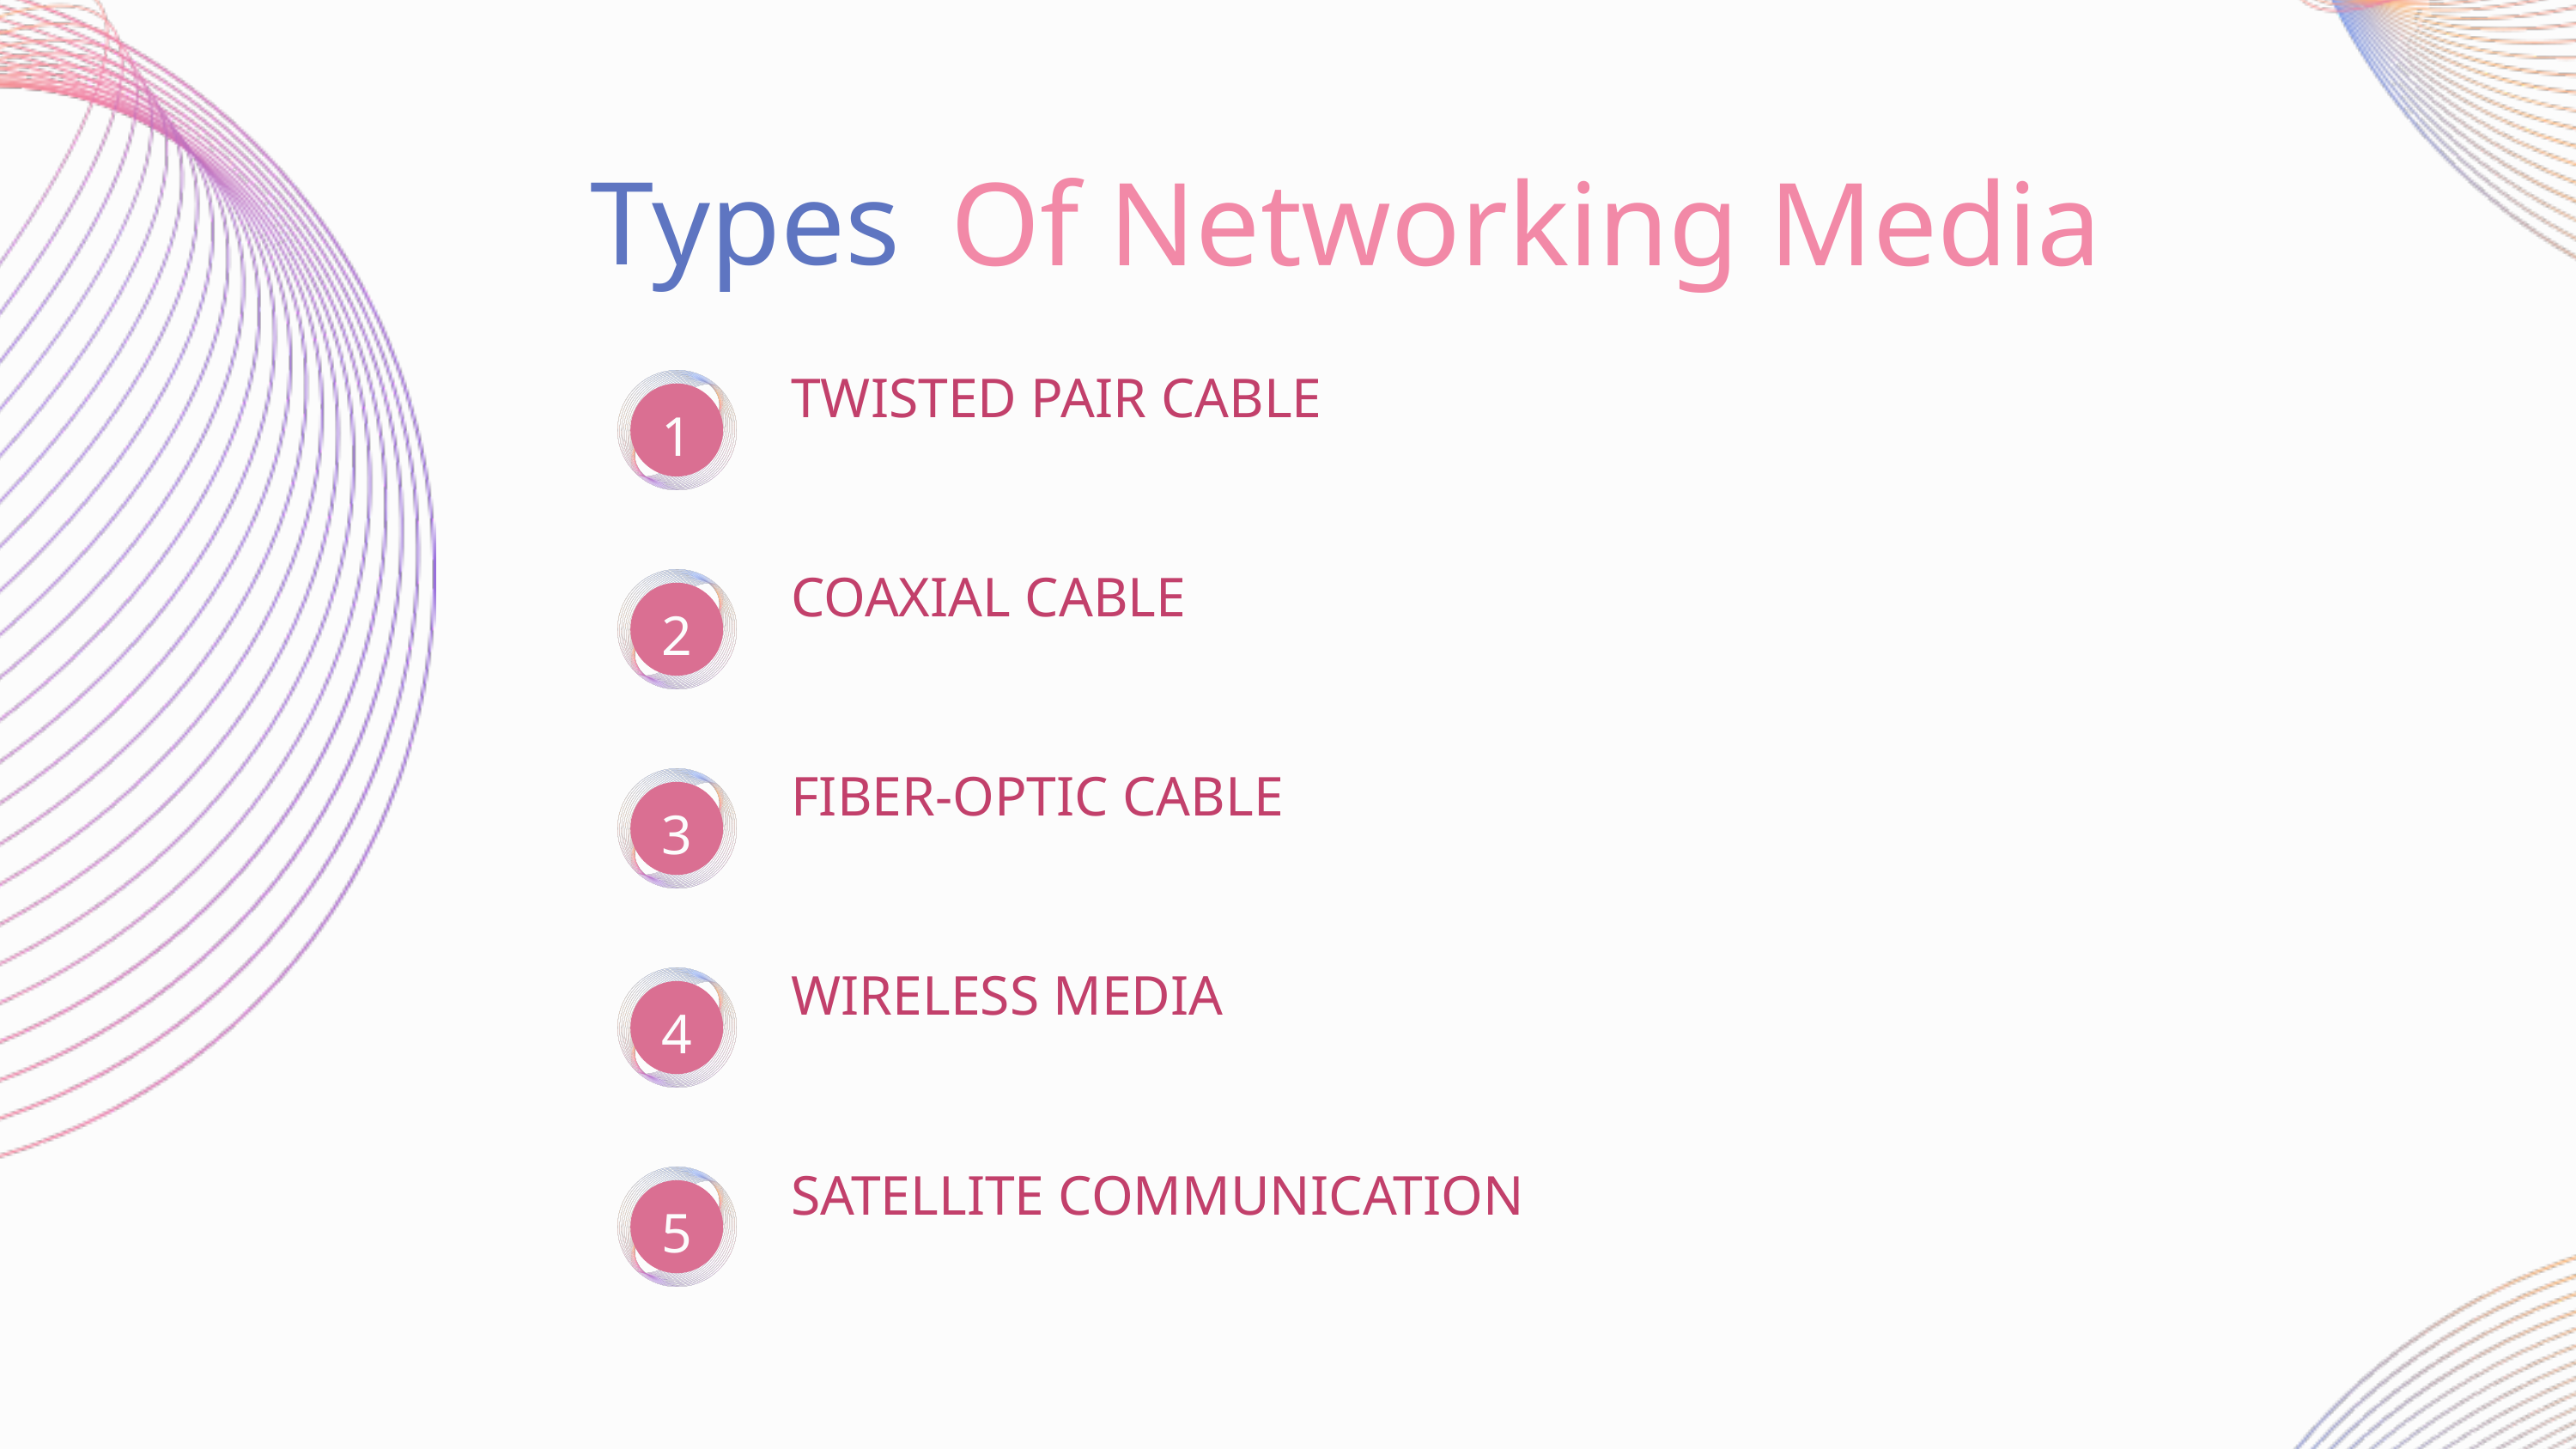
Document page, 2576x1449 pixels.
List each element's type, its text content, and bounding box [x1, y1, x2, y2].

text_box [629, 582, 724, 676]
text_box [629, 383, 724, 477]
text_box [629, 980, 724, 1075]
picture [617, 569, 737, 689]
picture [0, 0, 436, 1183]
text_box Of Networking Media [950, 128, 2264, 289]
text_box SATELLITE COMMUNICATION [791, 1149, 1571, 1226]
text_box Types [590, 127, 992, 288]
picture [2269, 0, 2576, 340]
picture [617, 1167, 737, 1287]
text_box FIBER-OPTIC CABLE [791, 751, 1511, 828]
text_box TWISTED PAIR CABLE [791, 353, 1511, 429]
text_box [629, 1179, 724, 1274]
text_box COAXIAL CABLE [791, 552, 1511, 628]
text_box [629, 781, 724, 876]
picture [617, 768, 737, 888]
picture [617, 967, 737, 1088]
picture [617, 370, 737, 490]
picture [2159, 1226, 2576, 1449]
text_box WIRELESS MEDIA [791, 950, 1511, 1027]
